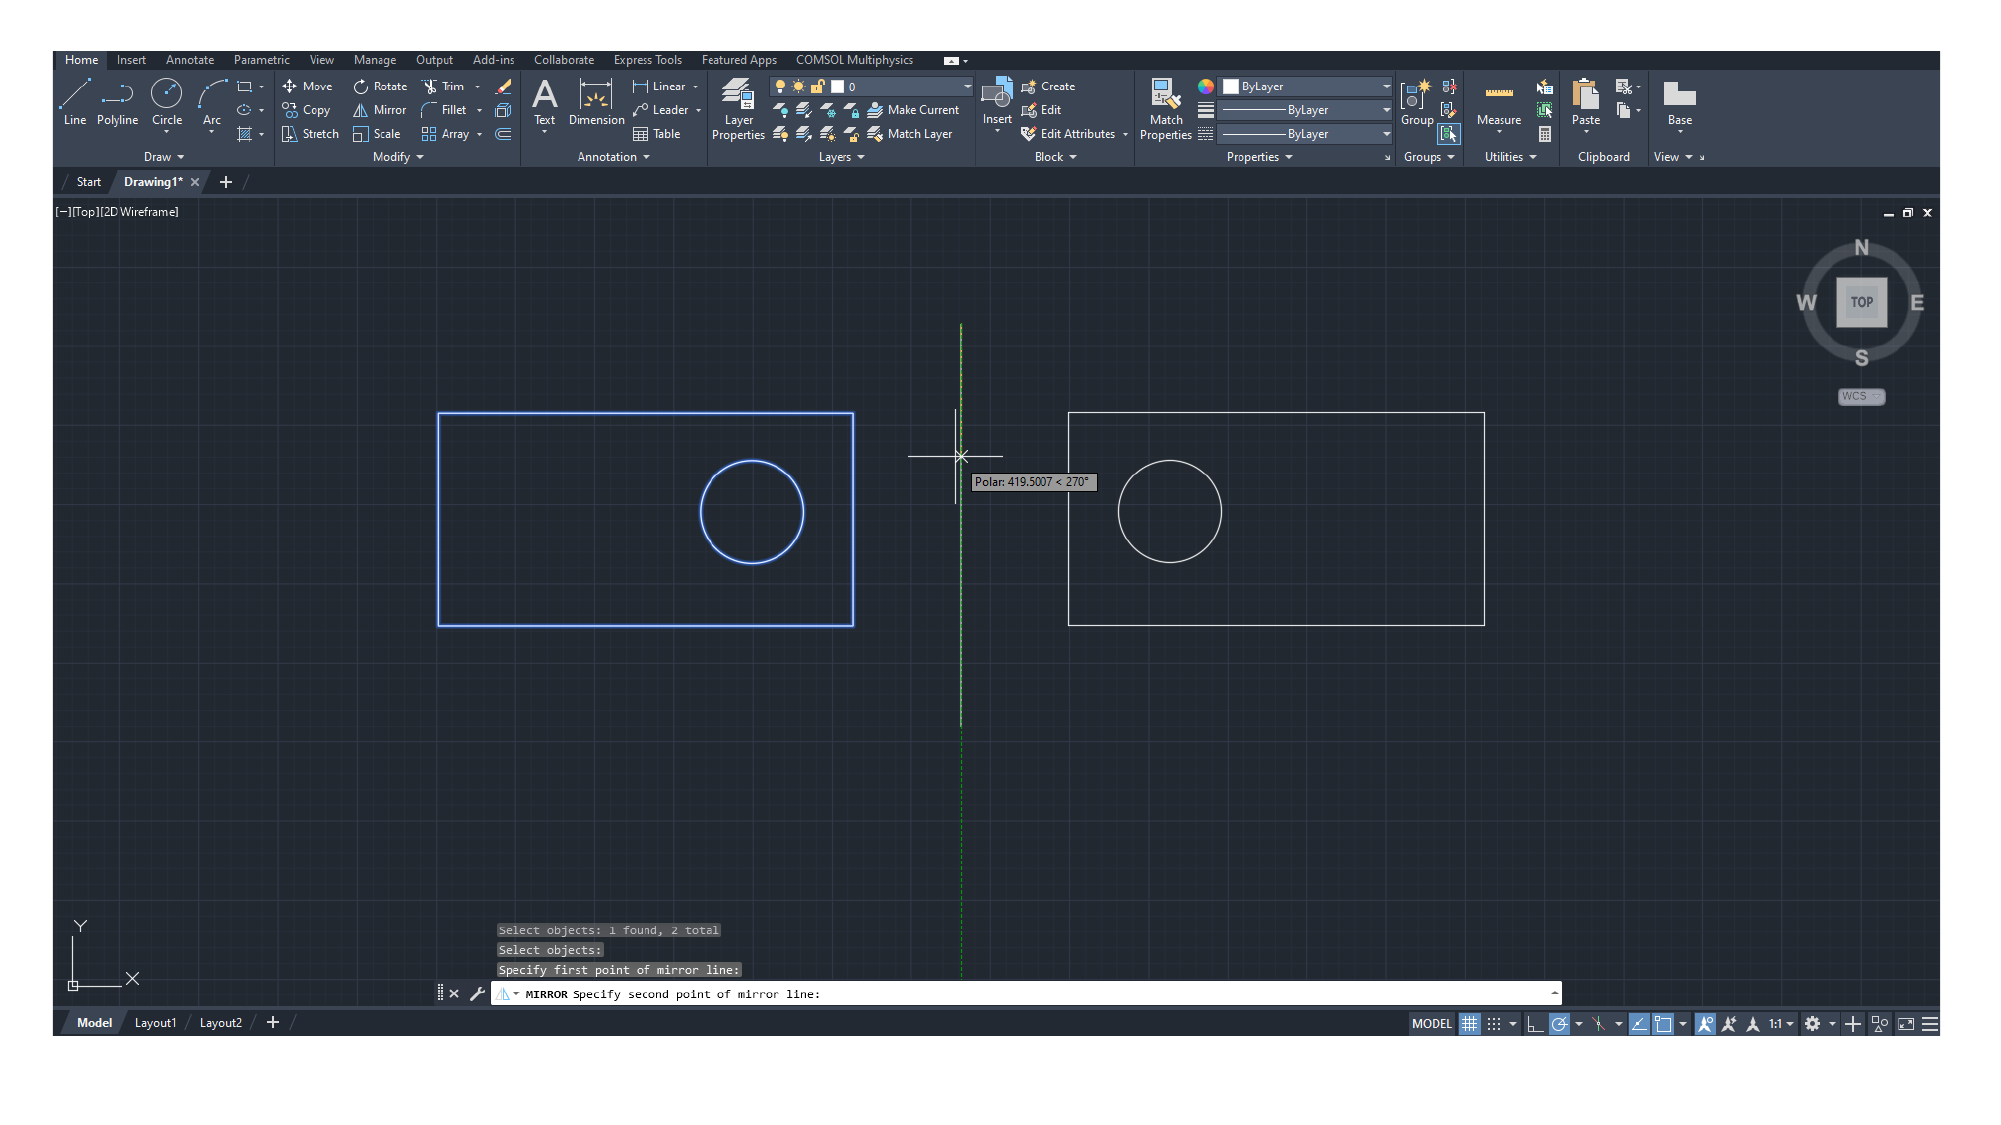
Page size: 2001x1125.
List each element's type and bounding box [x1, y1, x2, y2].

picture [52, 51, 1941, 1036]
